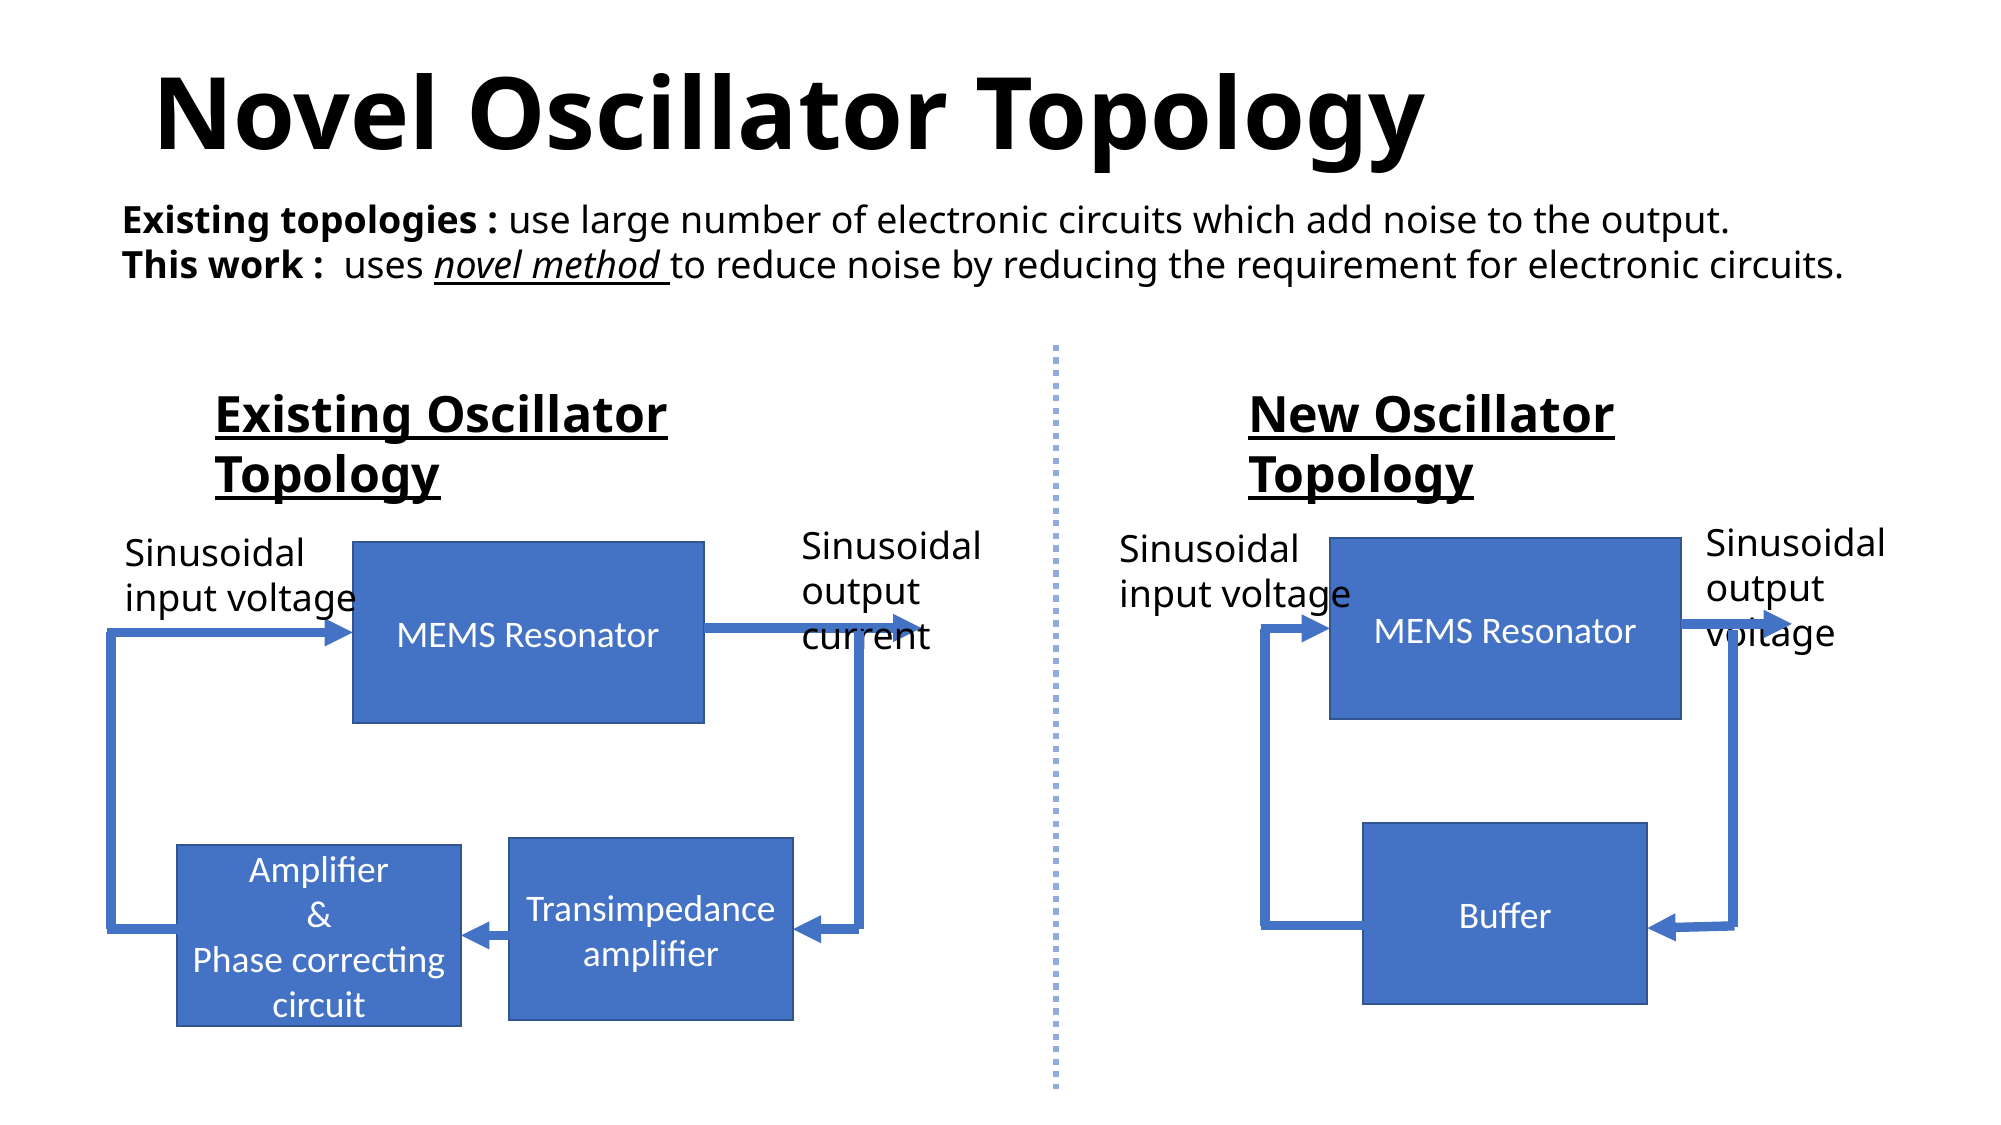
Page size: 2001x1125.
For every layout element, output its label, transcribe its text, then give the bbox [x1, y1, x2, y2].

text_box Existing topologies : use large number of electronic circuits which add noise to the output. This work : uses novel method to reduce noise by reducing the requirement for electronic circuits. [106, 189, 1863, 294]
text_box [106, 344, 1792, 1090]
title Novel Oscillator Topology [137, 8, 1863, 189]
text_box Sinusoidal output voltage [1792, 512, 1961, 662]
